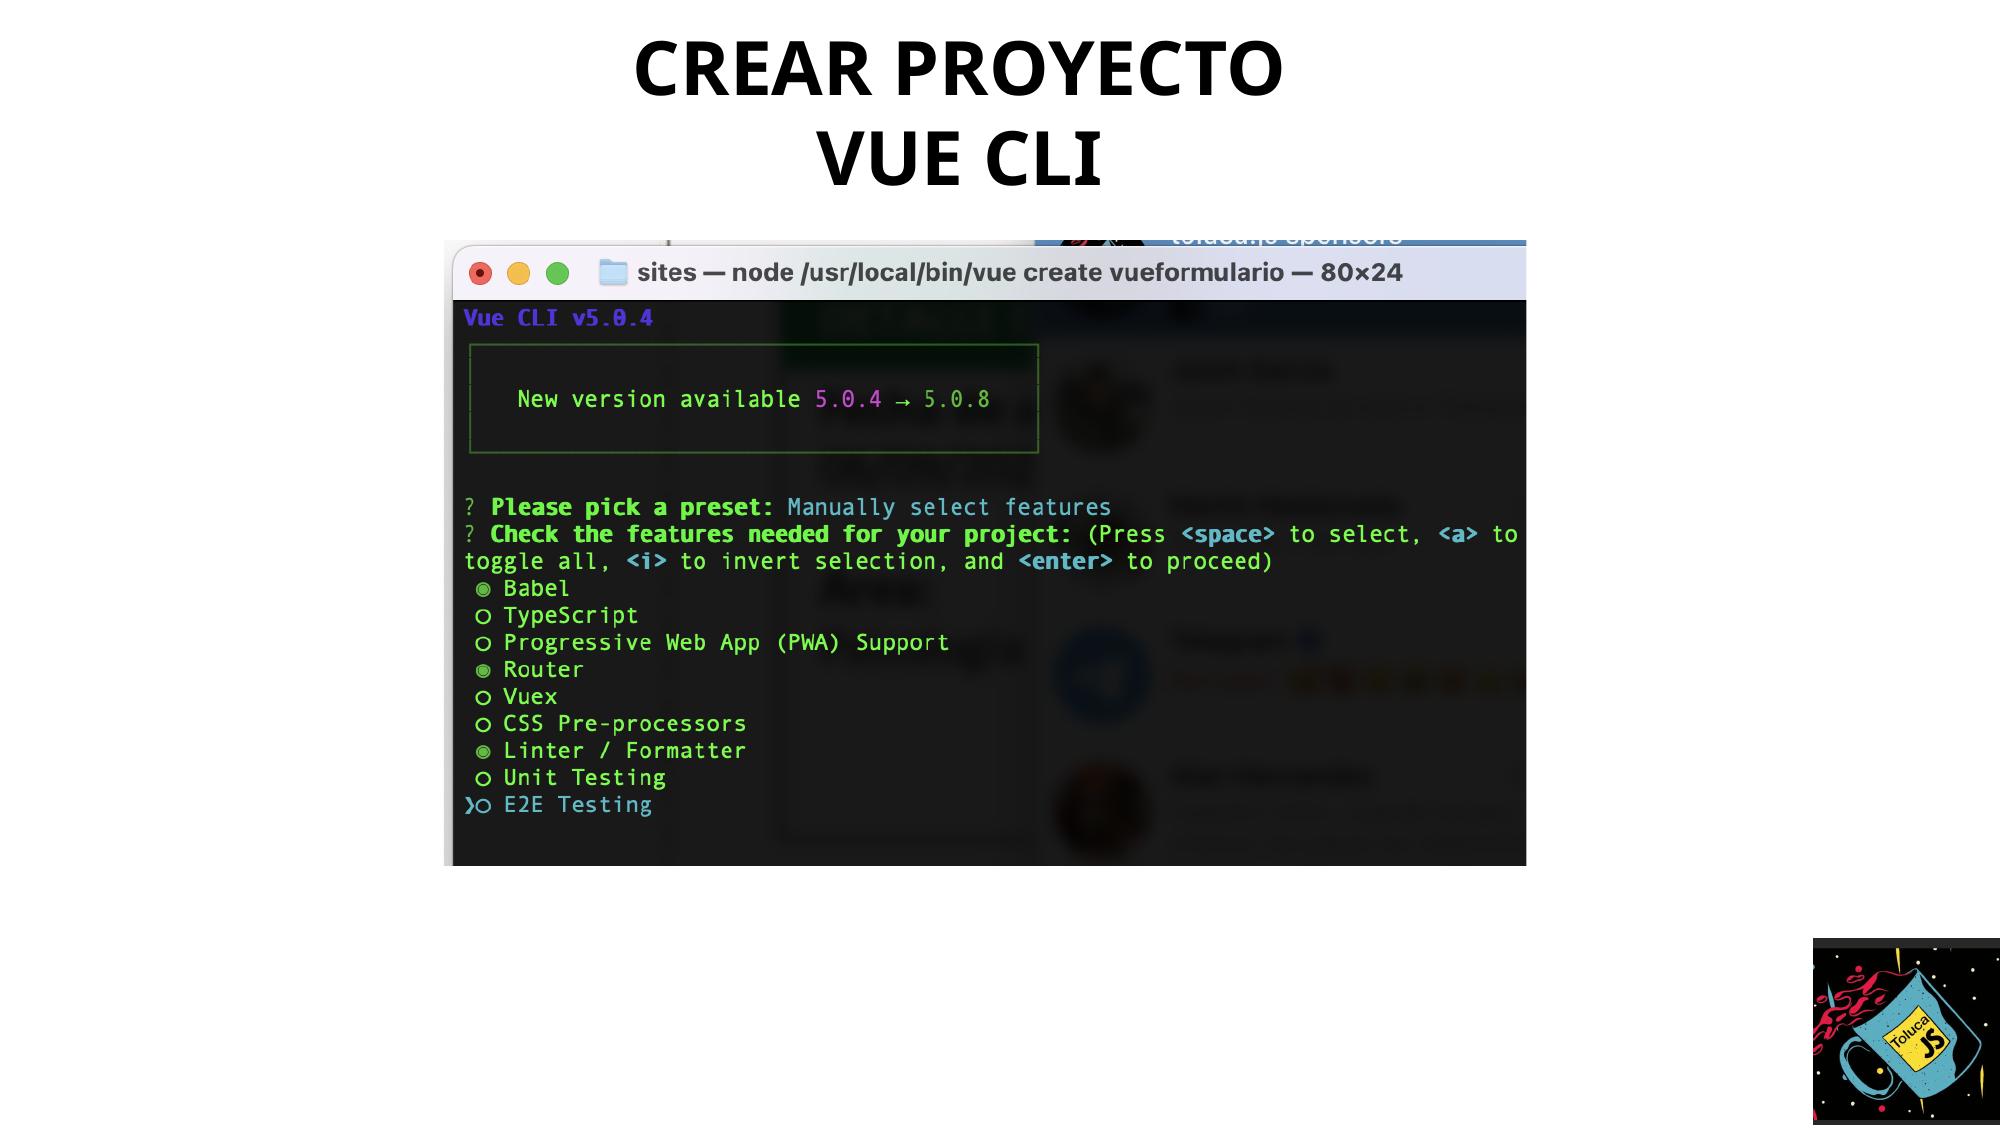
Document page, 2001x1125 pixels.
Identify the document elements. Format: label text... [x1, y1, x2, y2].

picture [443, 240, 1527, 866]
picture [1813, 938, 2000, 1125]
text_box CREAR PROYECTO VUE CLI [413, 13, 1506, 208]
